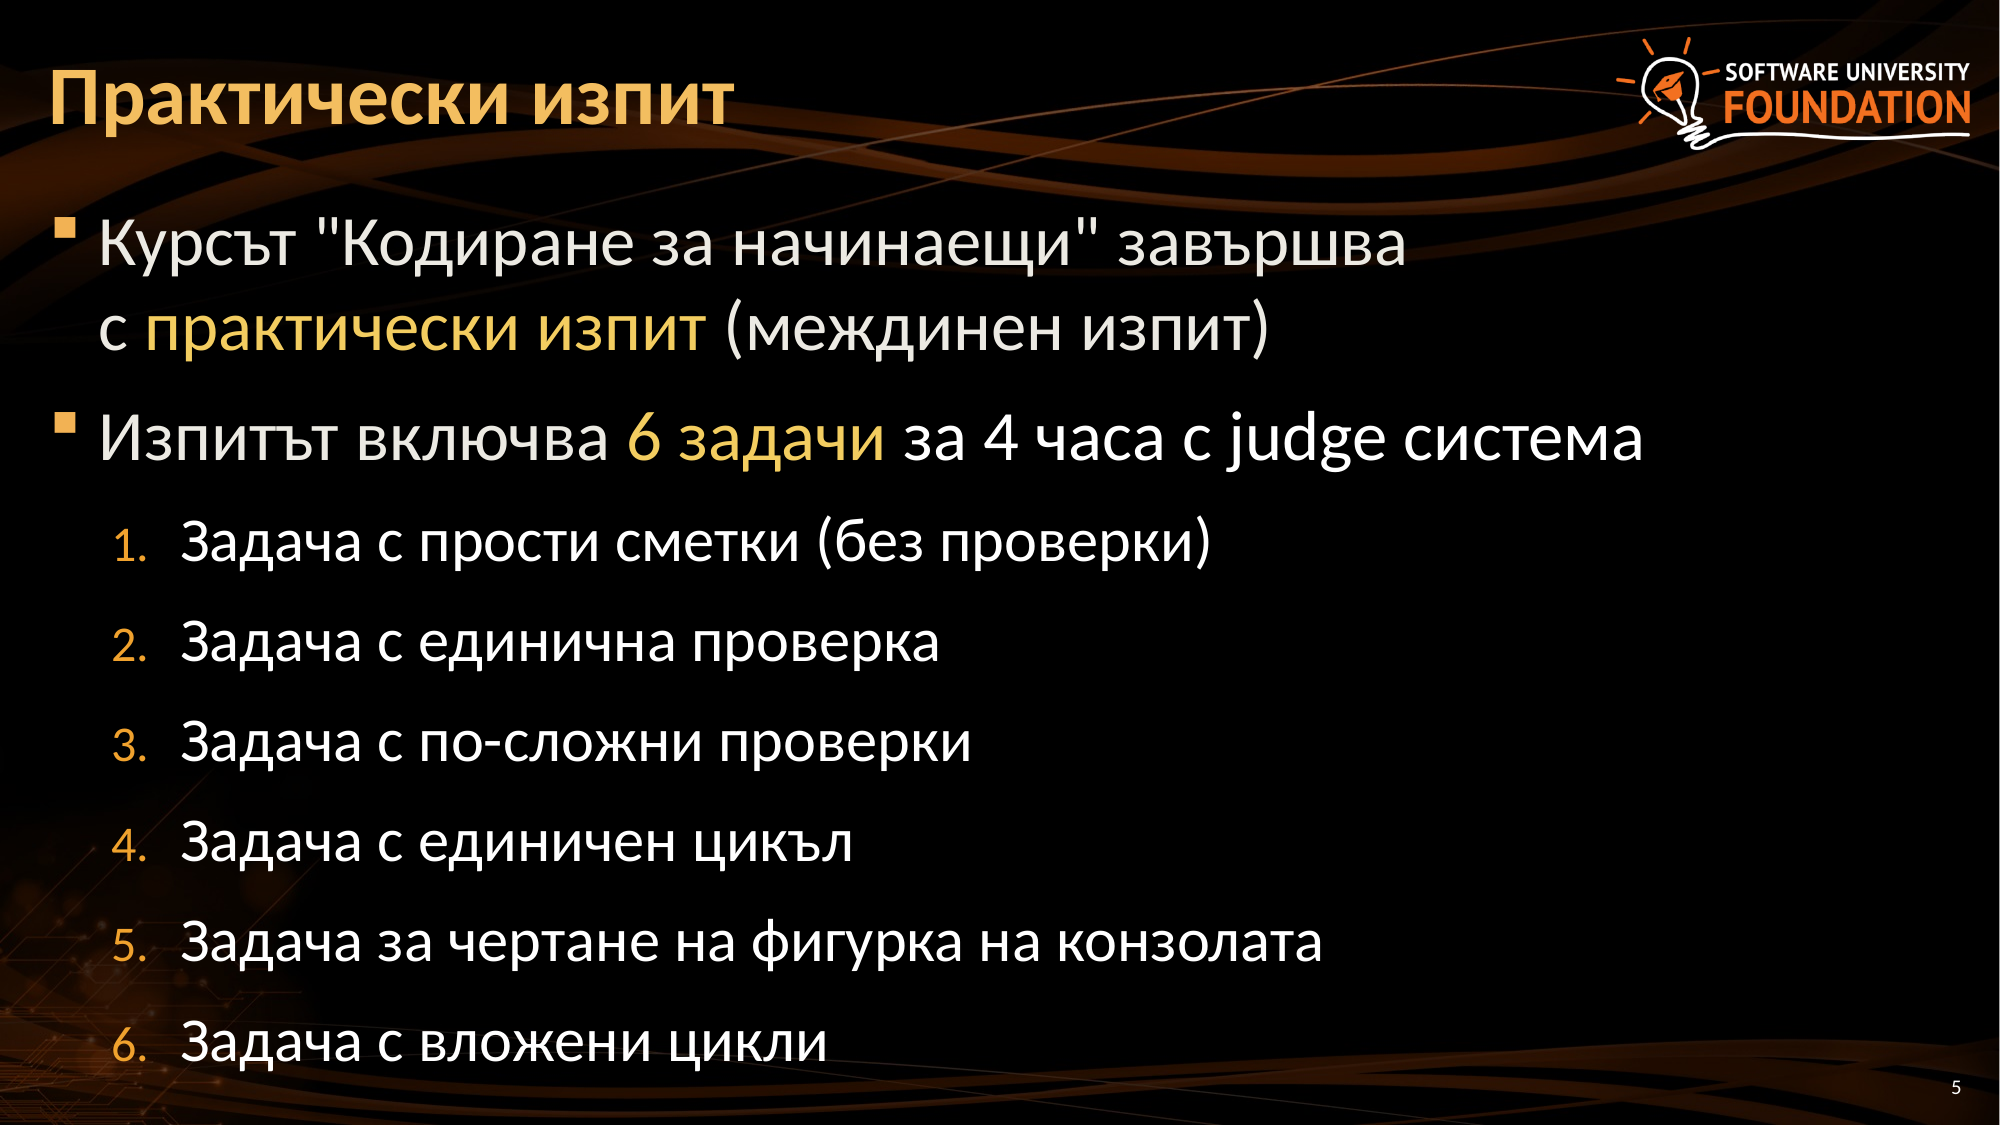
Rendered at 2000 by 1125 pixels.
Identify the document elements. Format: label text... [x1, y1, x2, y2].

picture [0, 0, 2000, 1125]
title Практически изпит [30, 6, 1602, 189]
list Курсът "Кодиране за начинаещи" завършва с практически изпит (междинен изпит) Изпитът включва 6 задачи за 4 часа с judge система Задача с прости сметки (без проверки) Задача с единична проверка Задача с по-сложни проверки Задача с единичен цикъл Задача за чертане на фигурка на конзолата Задача с вложени цикли [31, 188, 1968, 1103]
